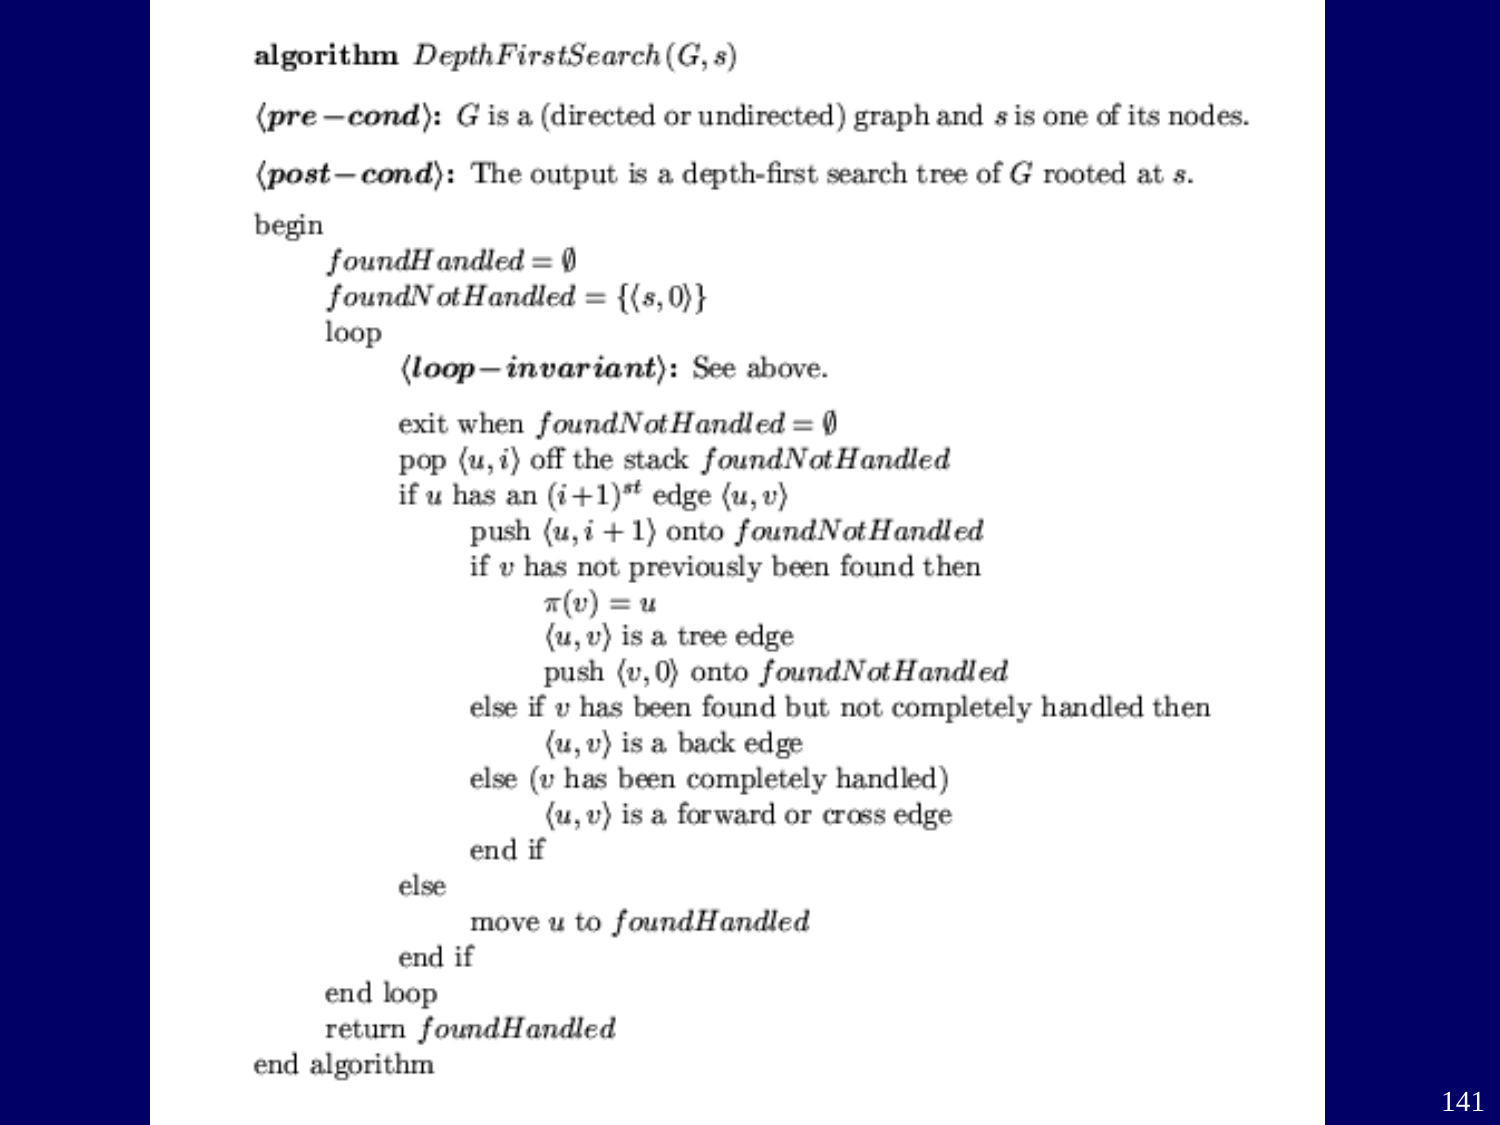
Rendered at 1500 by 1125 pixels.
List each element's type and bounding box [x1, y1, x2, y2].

picture [149, 0, 1326, 1125]
